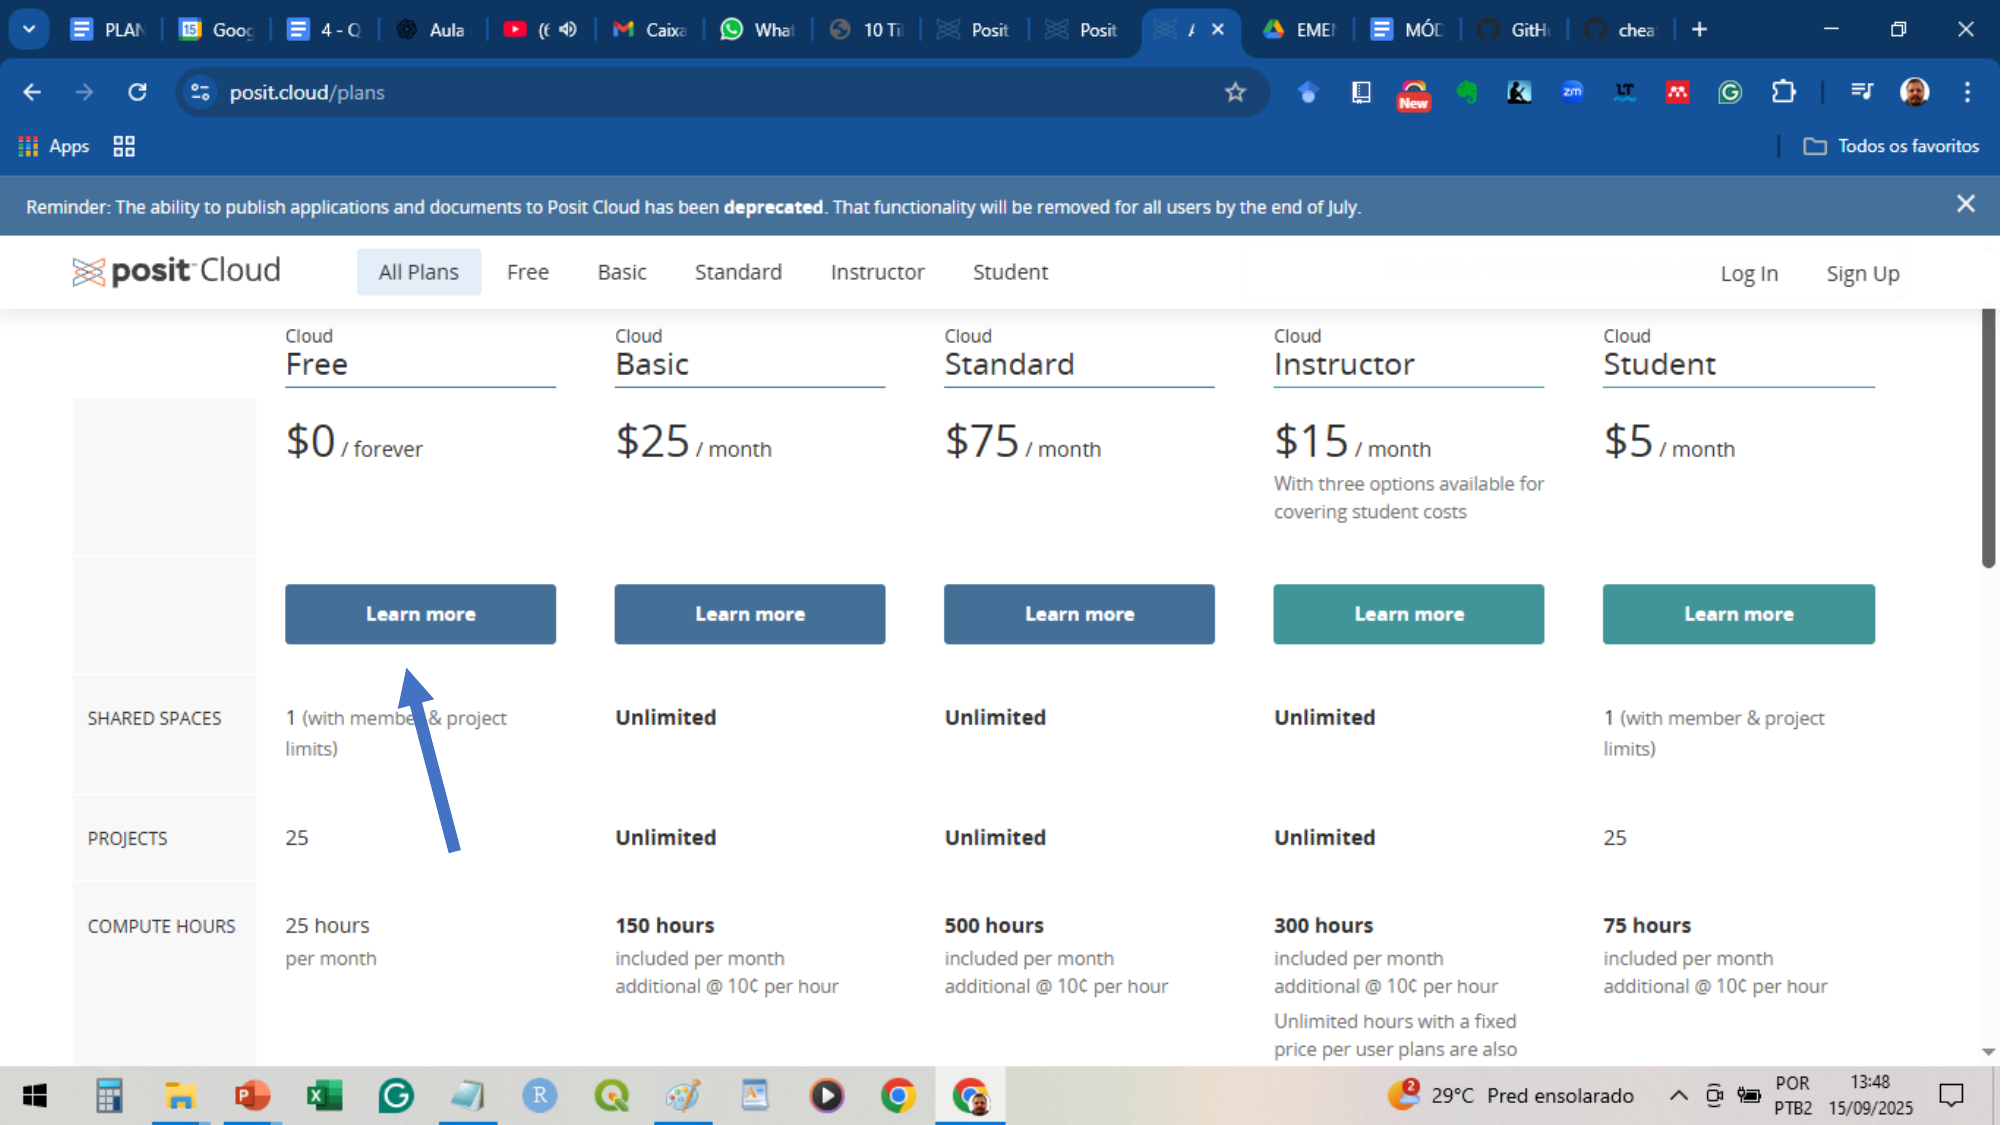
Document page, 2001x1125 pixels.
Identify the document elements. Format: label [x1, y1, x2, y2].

text_box [406, 667, 455, 852]
picture [0, 0, 2000, 1125]
